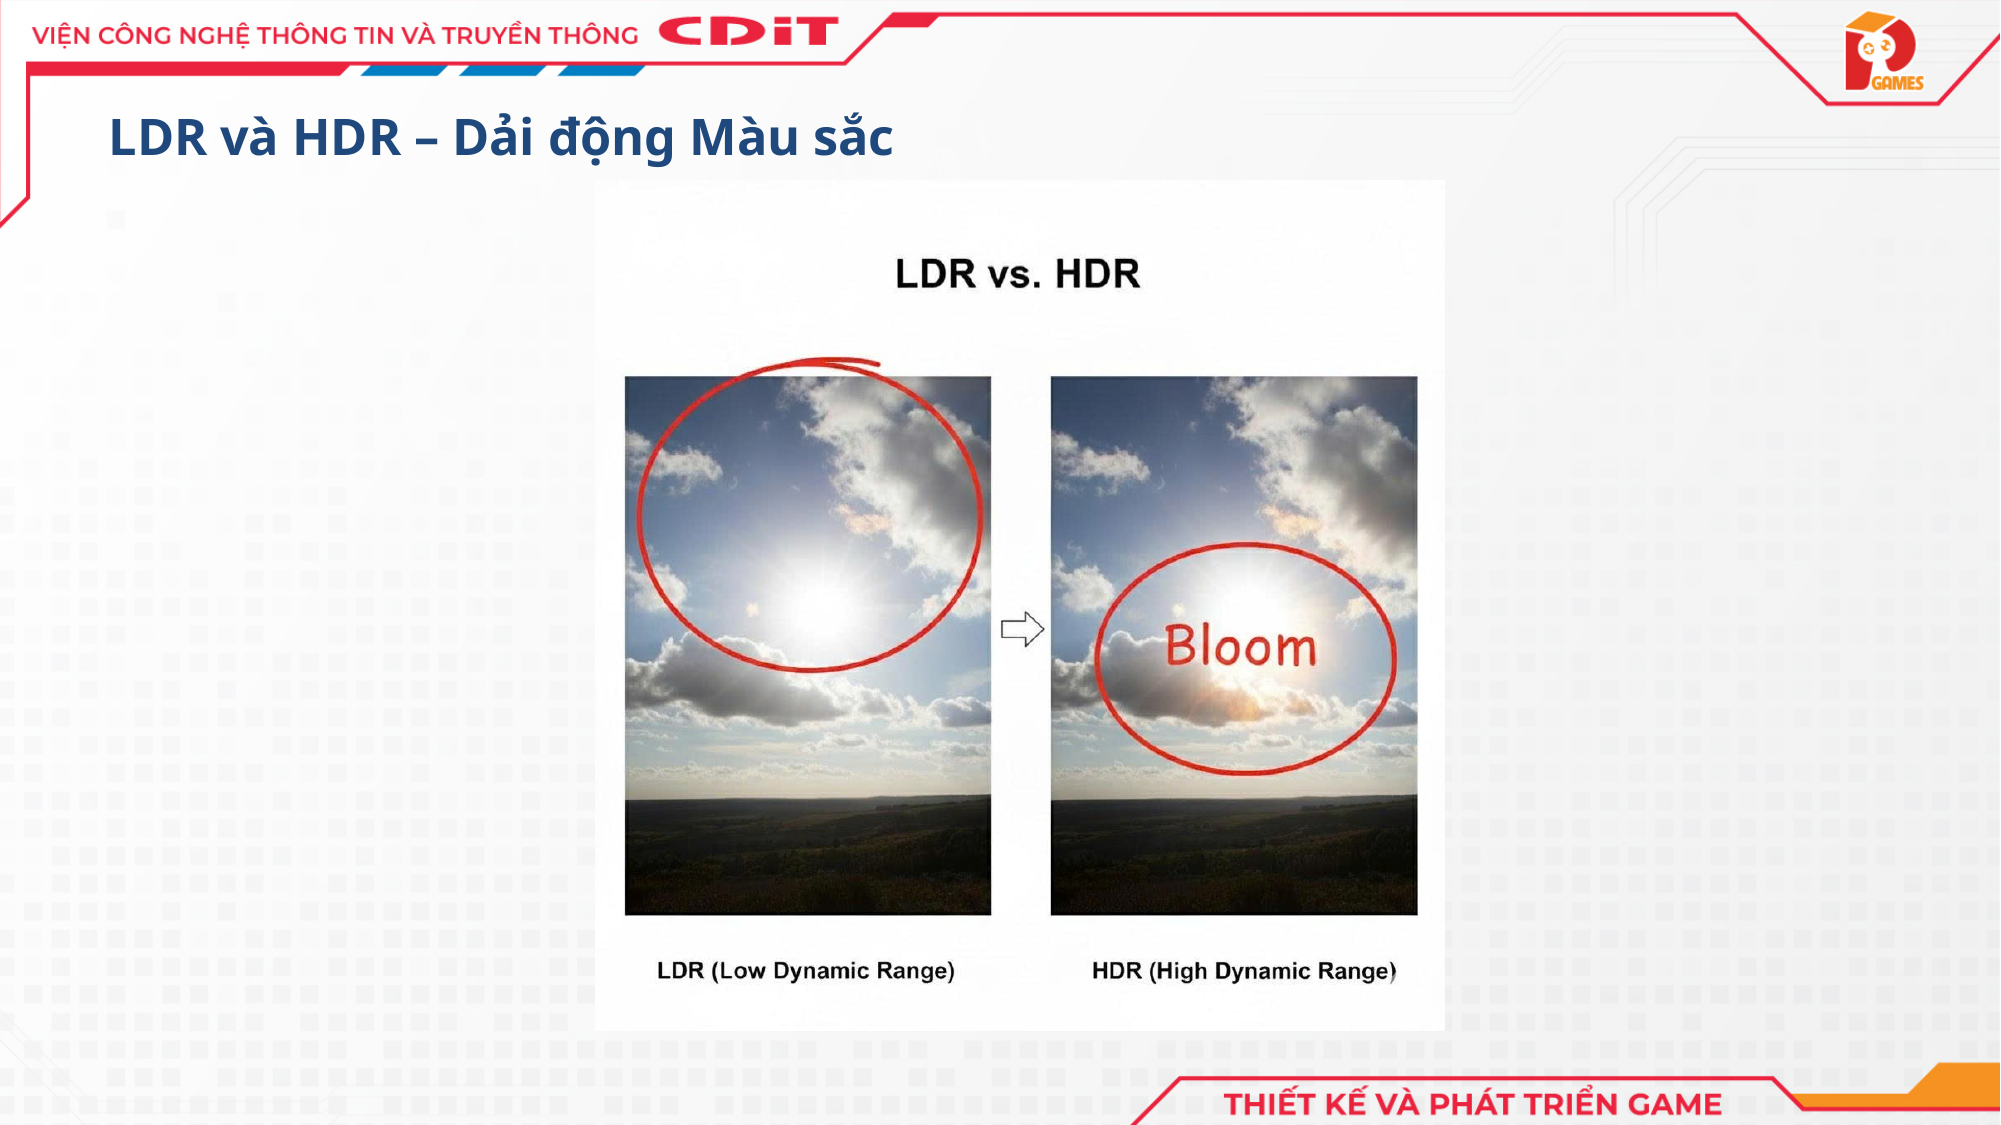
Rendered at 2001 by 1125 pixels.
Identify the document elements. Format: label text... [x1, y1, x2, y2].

picture [0, 0, 2000, 1125]
text_box LDR và HDR – Dải động Màu sắc [108, 103, 972, 167]
